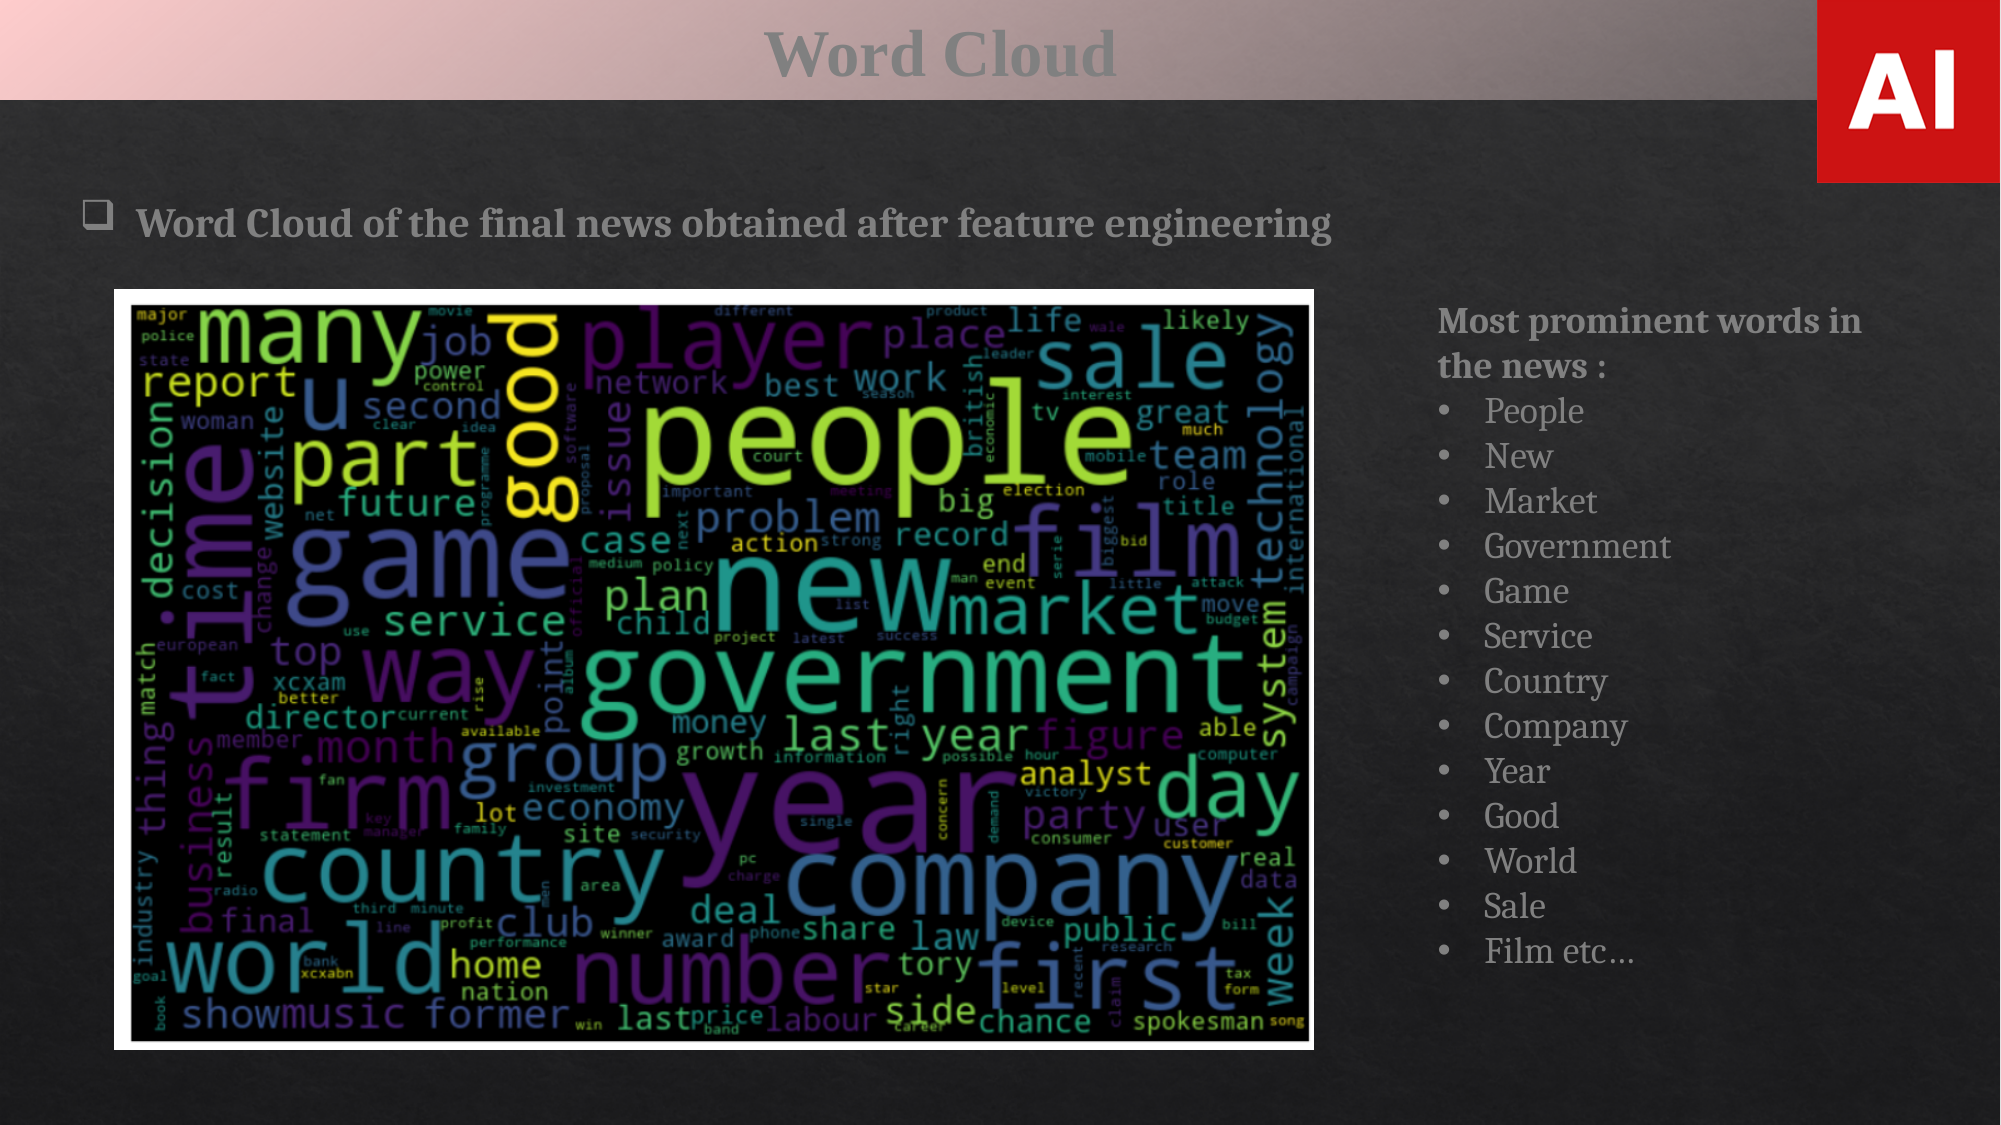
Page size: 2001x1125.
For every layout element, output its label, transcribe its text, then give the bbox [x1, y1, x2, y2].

text_box Word Cloud of the final news obtained after feature engineering [64, 188, 1635, 254]
picture [114, 288, 1314, 1050]
picture [1816, 0, 2000, 184]
text_box Word Cloud [0, 0, 1811, 101]
text_box Most prominent words in the news : People New Market Government Game Service Country Company Year Good World Sale Film etc… [1422, 289, 1923, 979]
